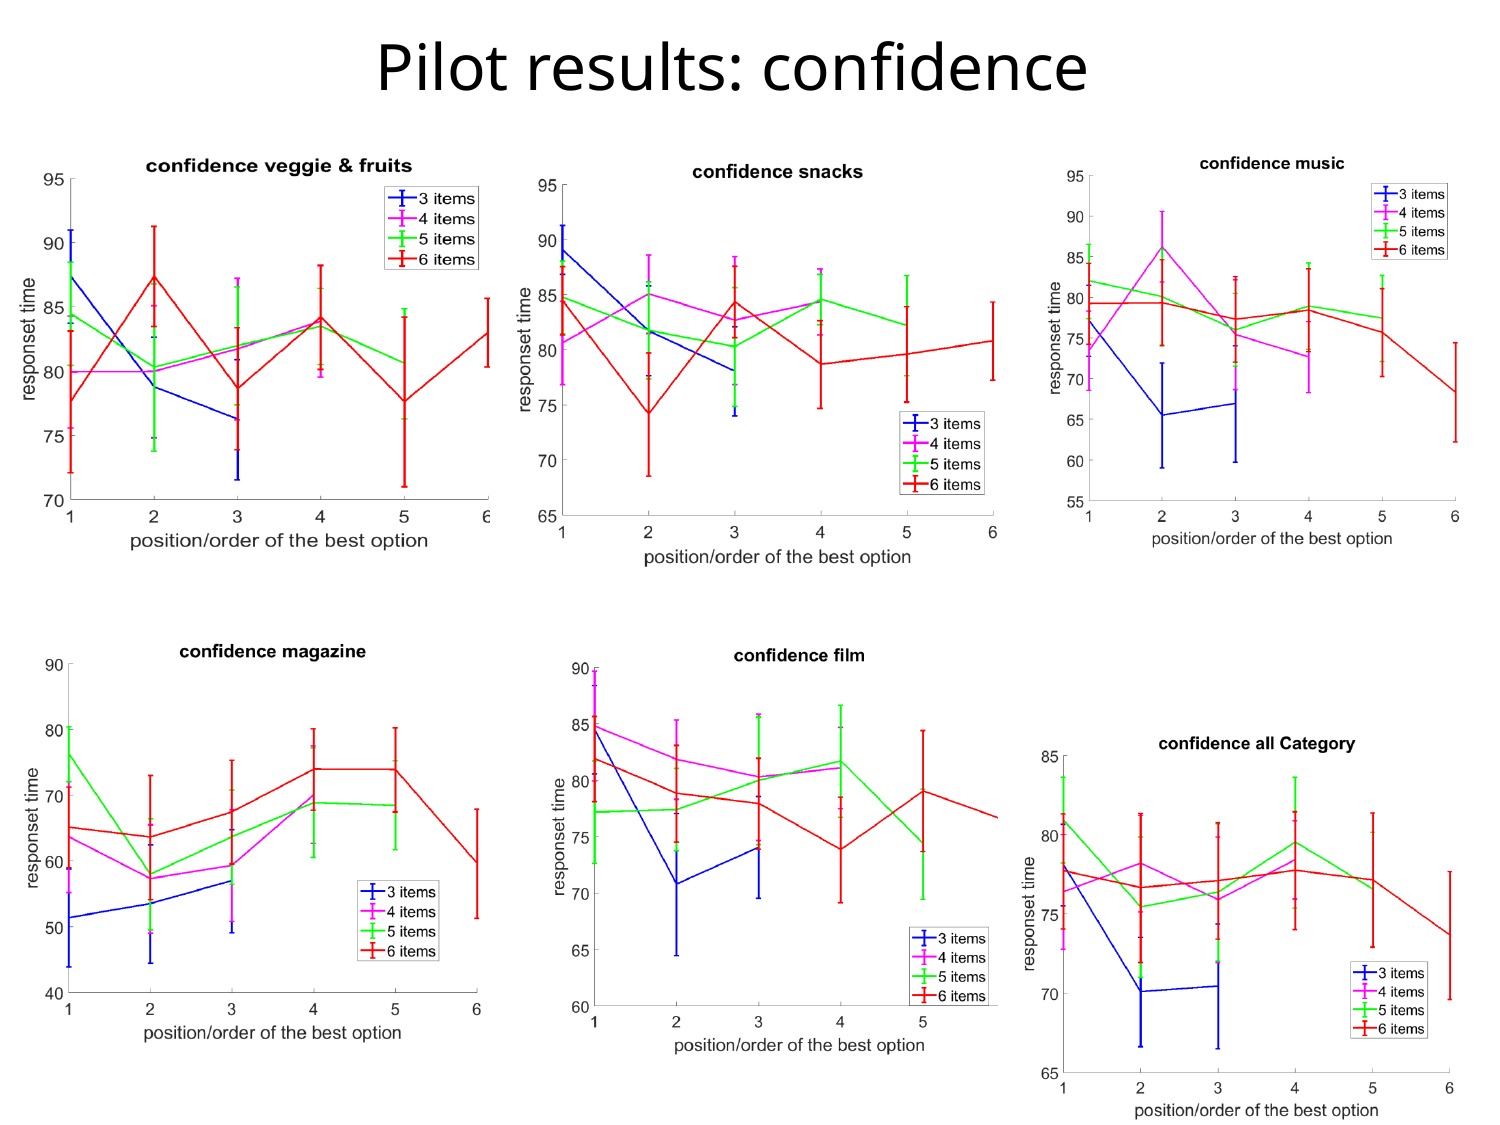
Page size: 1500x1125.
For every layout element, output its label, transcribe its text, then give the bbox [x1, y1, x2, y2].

title Pilot results: confidence [135, 19, 1331, 112]
picture [0, 633, 1497, 1120]
picture [0, 145, 1500, 568]
